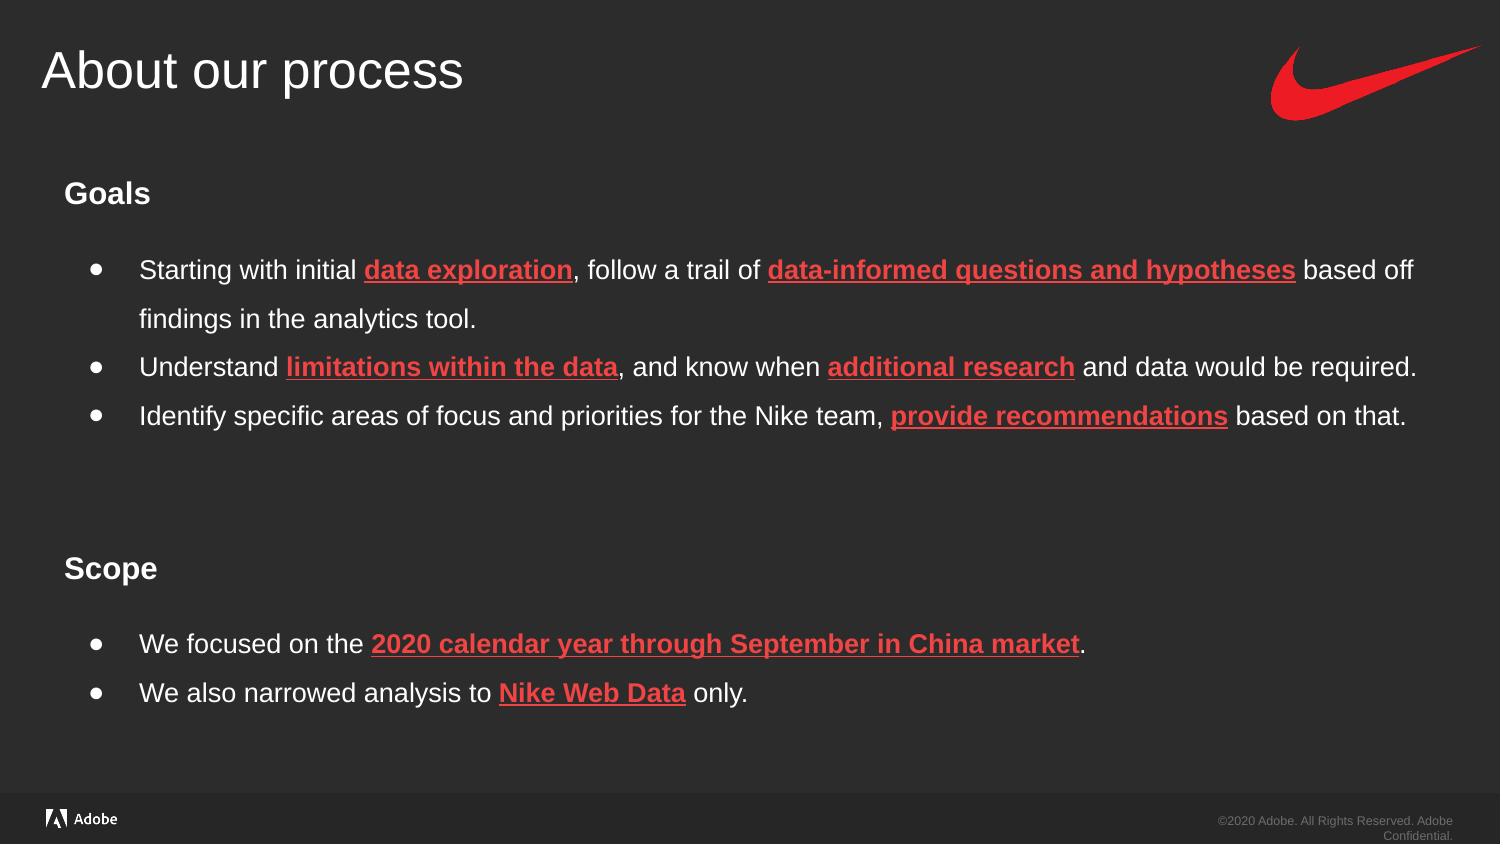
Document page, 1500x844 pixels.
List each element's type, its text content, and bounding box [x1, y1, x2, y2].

list Goals Starting with initial data exploration, follow a trail of data-informed questions and hypotheses based off findings in the analytics tool. Understand limitations within the data, and know when additional research and data would be required. Identify specific areas of focus and priorities for the Nike team, provide recommendations based on that. Scope We focused on the 2020 calendar year through September in China market. We also narrowed analysis to Nike Web Data only. [58, 149, 1492, 767]
picture [46, 809, 117, 828]
picture [1248, 12, 1500, 153]
title About our process [35, 38, 1243, 118]
